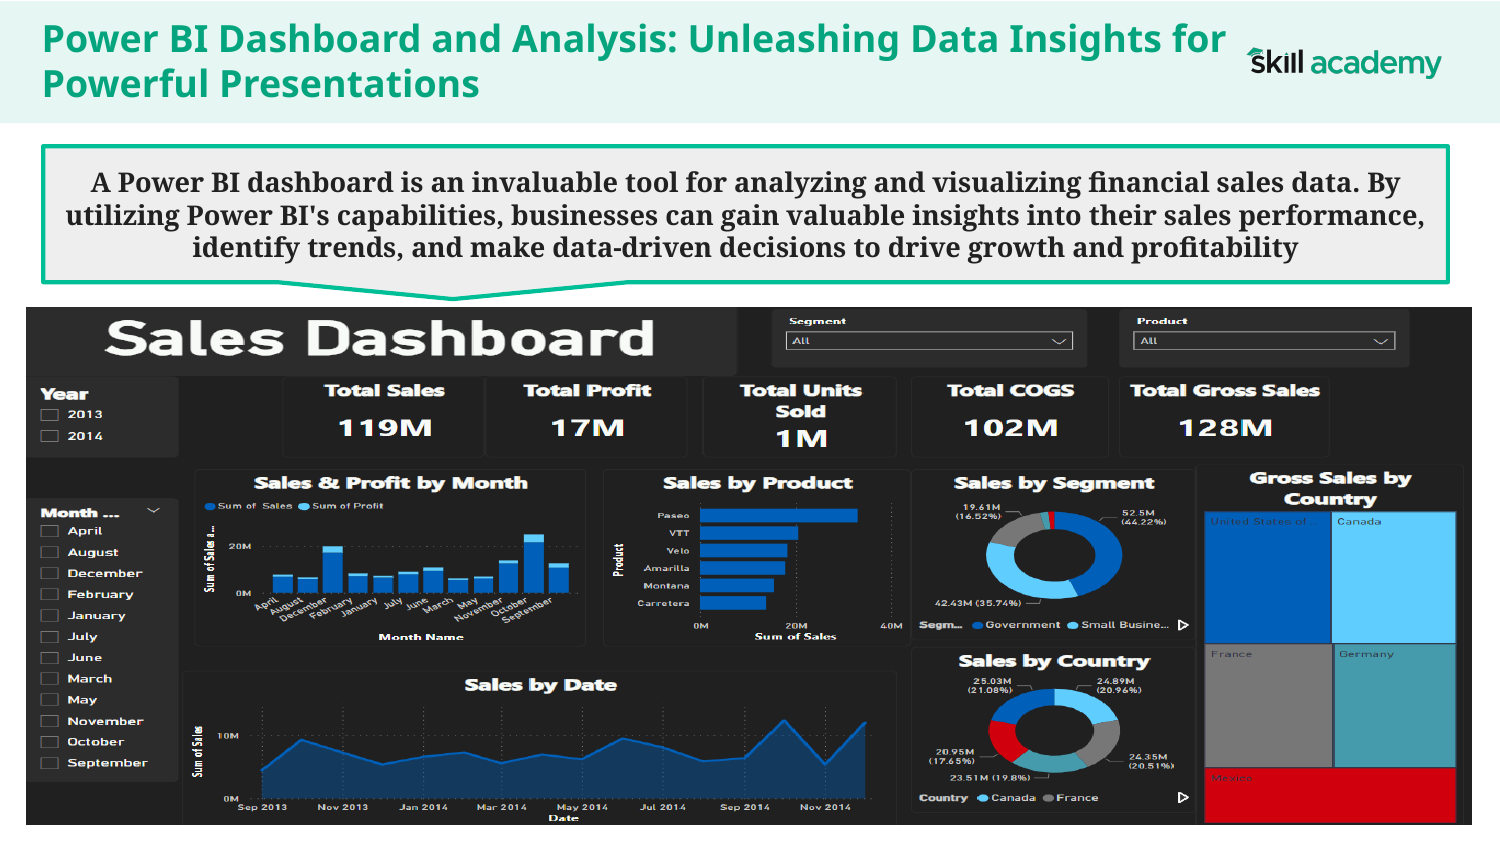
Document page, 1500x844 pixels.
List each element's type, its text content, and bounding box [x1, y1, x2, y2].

picture [1256, 45, 1442, 80]
list [26, 134, 1472, 307]
title Power BI Dashboard and Analysis: Unleashing Data Insights for Powerful Presentations [26, 0, 1256, 126]
text_box A Power BI dashboard is an invaluable tool for analyzing and visualizing financial sales data. By utilizing Power BI's capabilities, businesses can gain valuable insights into their sales performance, identify trends, and make data-driven decisions to drive growth and profitability [41, 144, 1450, 302]
picture [26, 307, 1473, 826]
